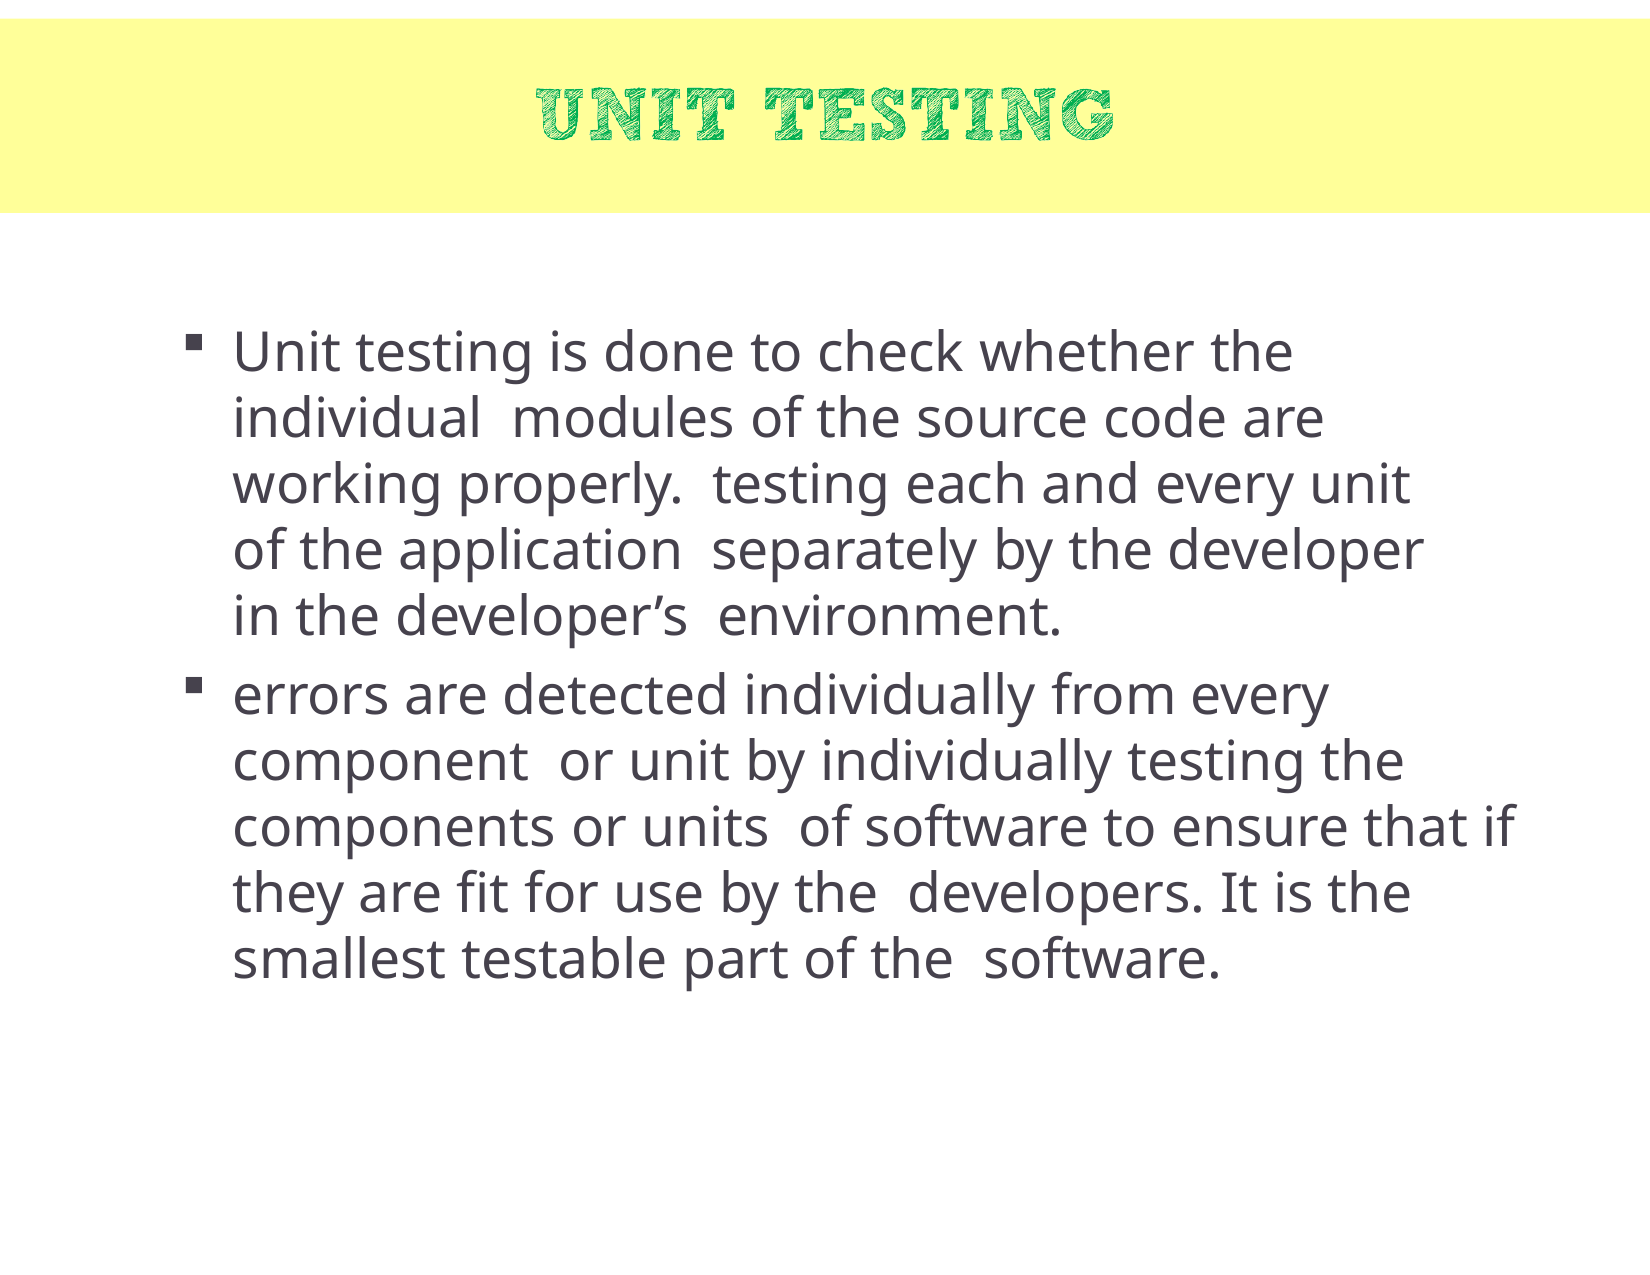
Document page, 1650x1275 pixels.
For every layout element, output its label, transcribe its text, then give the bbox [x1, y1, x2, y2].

text_box Unit testing is done to check whether the individual modules of the source code are working properly. testing each and every unit of the application separately by the developer in the developer’s environment. errors are detected individually from every component or unit by individually testing the components or units of software to ensure that if they are fit for use by the developers. It is the smallest testable part of the software. [179, 312, 1547, 990]
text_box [0, 18, 1650, 214]
